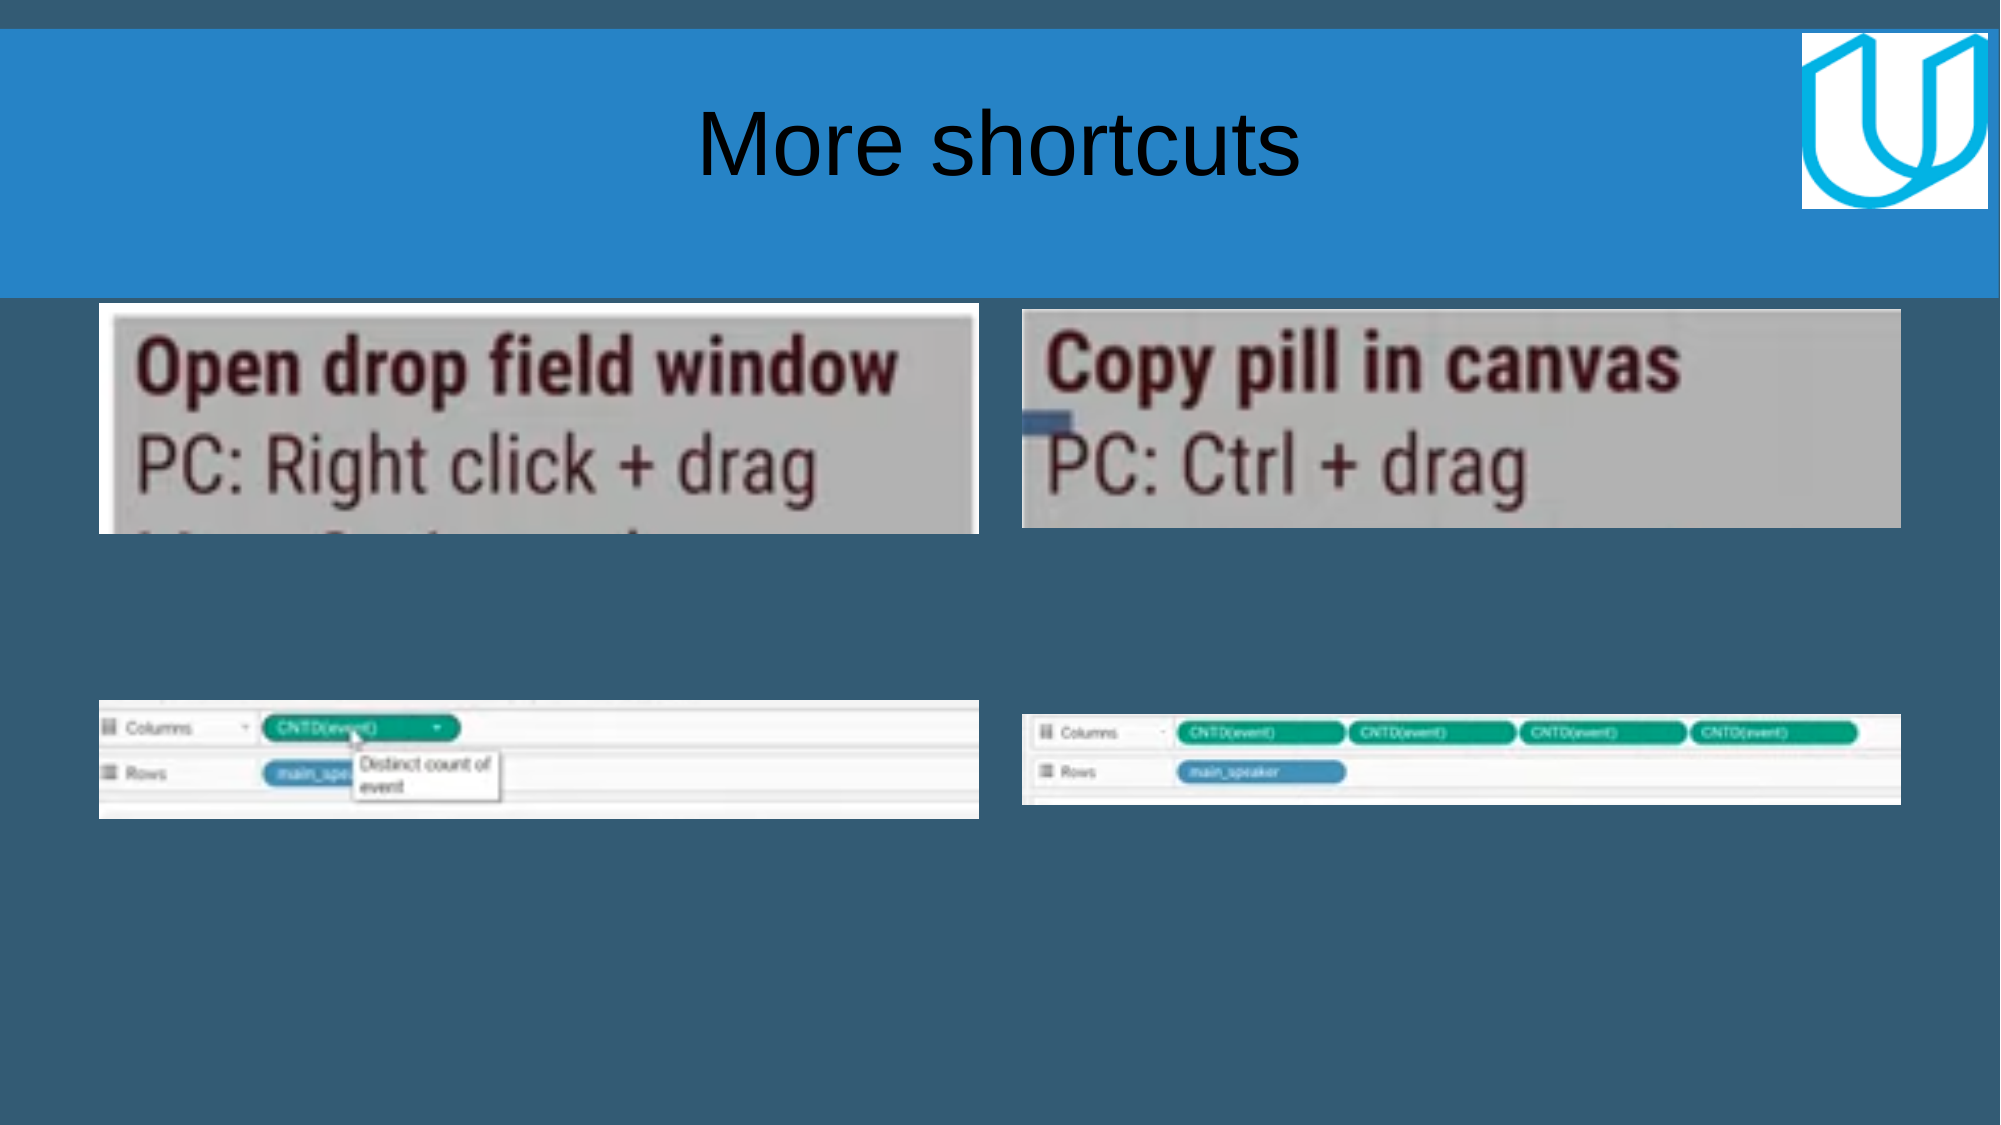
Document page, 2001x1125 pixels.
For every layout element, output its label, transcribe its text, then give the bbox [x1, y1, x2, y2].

picture [1932, 48, 1973, 166]
picture [1900, 175, 1911, 189]
text_box More shortcuts [99, 44, 1900, 233]
picture [1021, 714, 1901, 805]
picture [1900, 124, 1988, 209]
picture [99, 303, 979, 534]
picture [1802, 33, 1988, 167]
picture [1021, 309, 1901, 529]
picture [99, 700, 979, 819]
